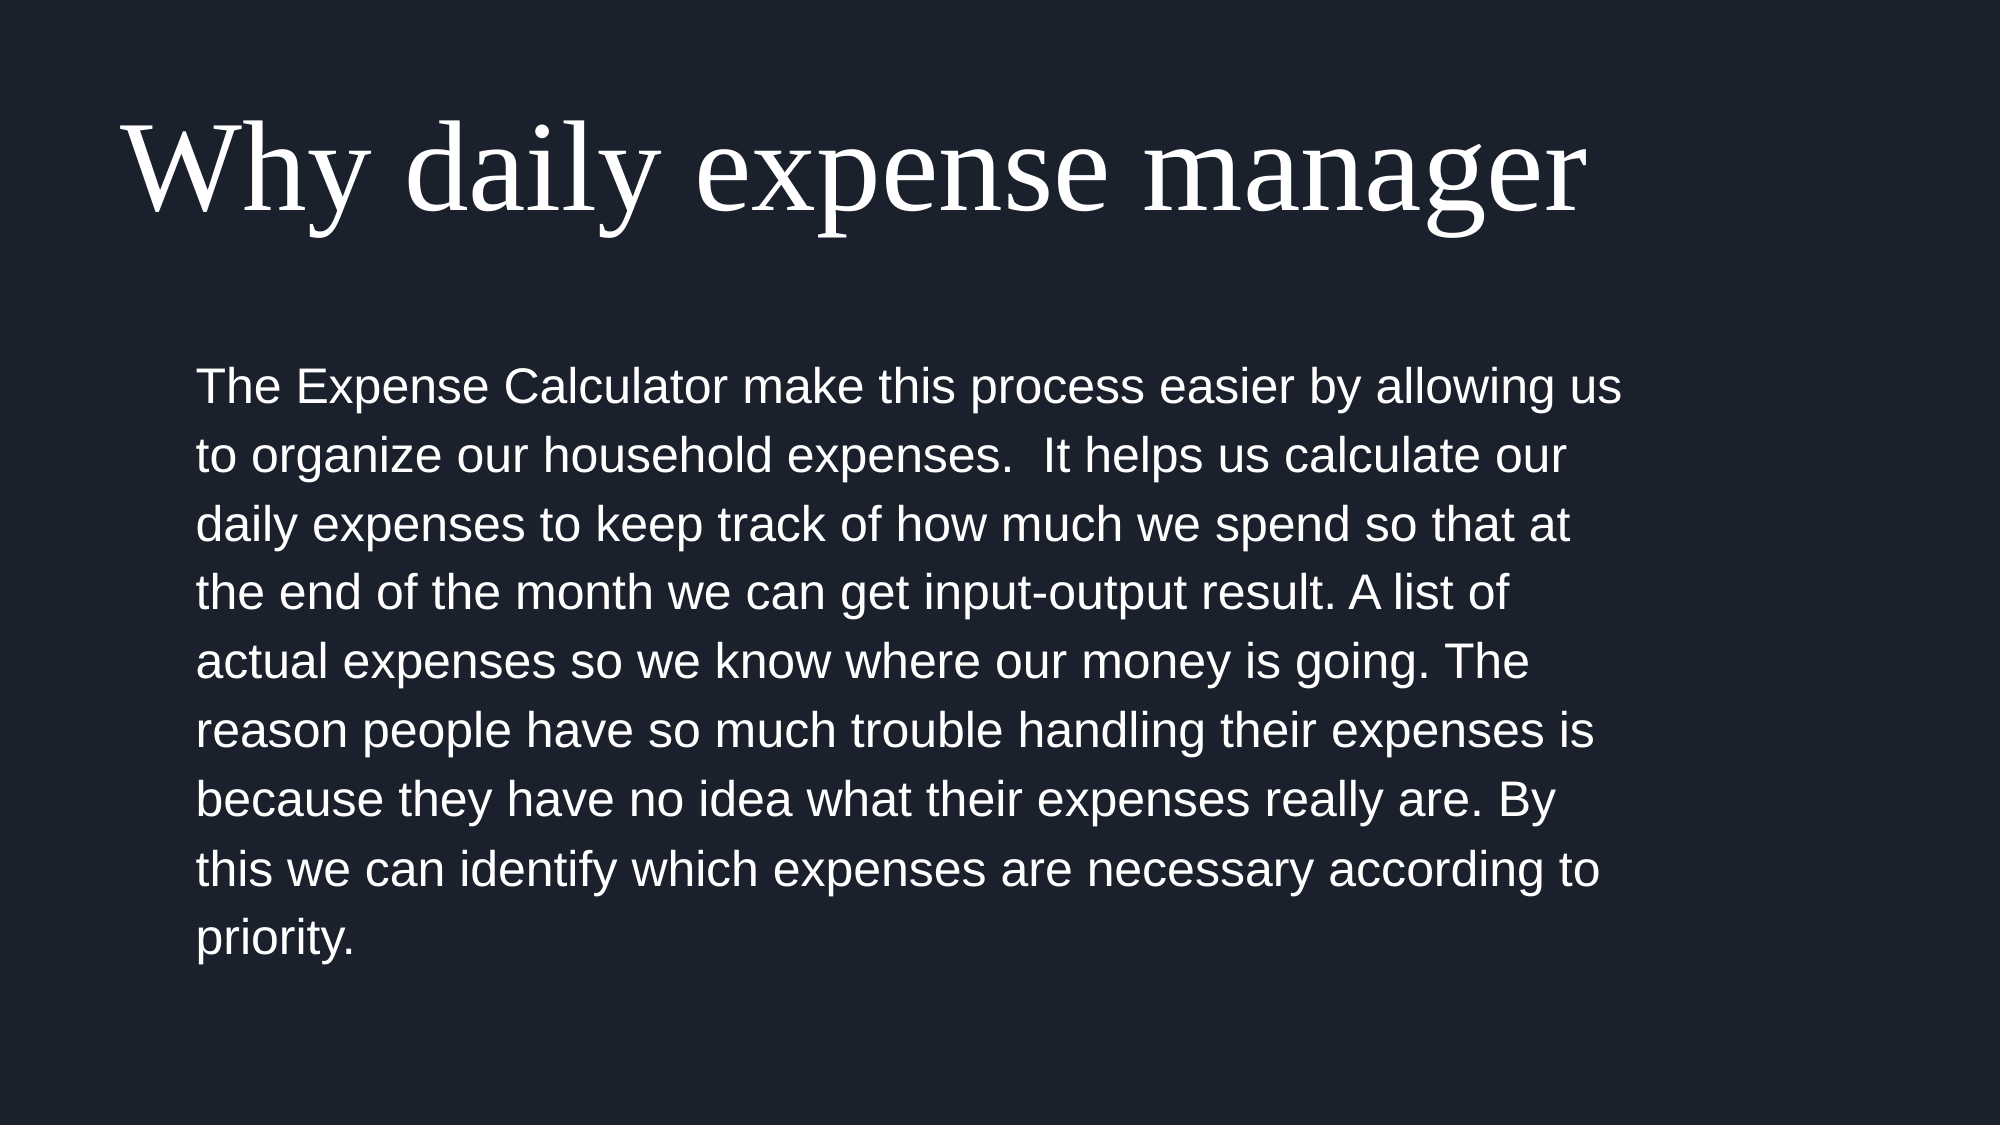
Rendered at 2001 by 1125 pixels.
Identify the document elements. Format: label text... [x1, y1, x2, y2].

text_box Why daily expense manager [105, 74, 1649, 304]
text_box The Expense Calculator make this process easier by allowing us to organize our household expenses. It helps us calculate our daily expenses to keep track of how much we spend so that at the end of the month we can get input-output result. A list of actual expenses so we know where our money is going. The reason people have so much trouble handling their expenses is because they have no idea what their expenses really are. By this we can identify which expenses are necessary according to priority. [180, 336, 1649, 1025]
